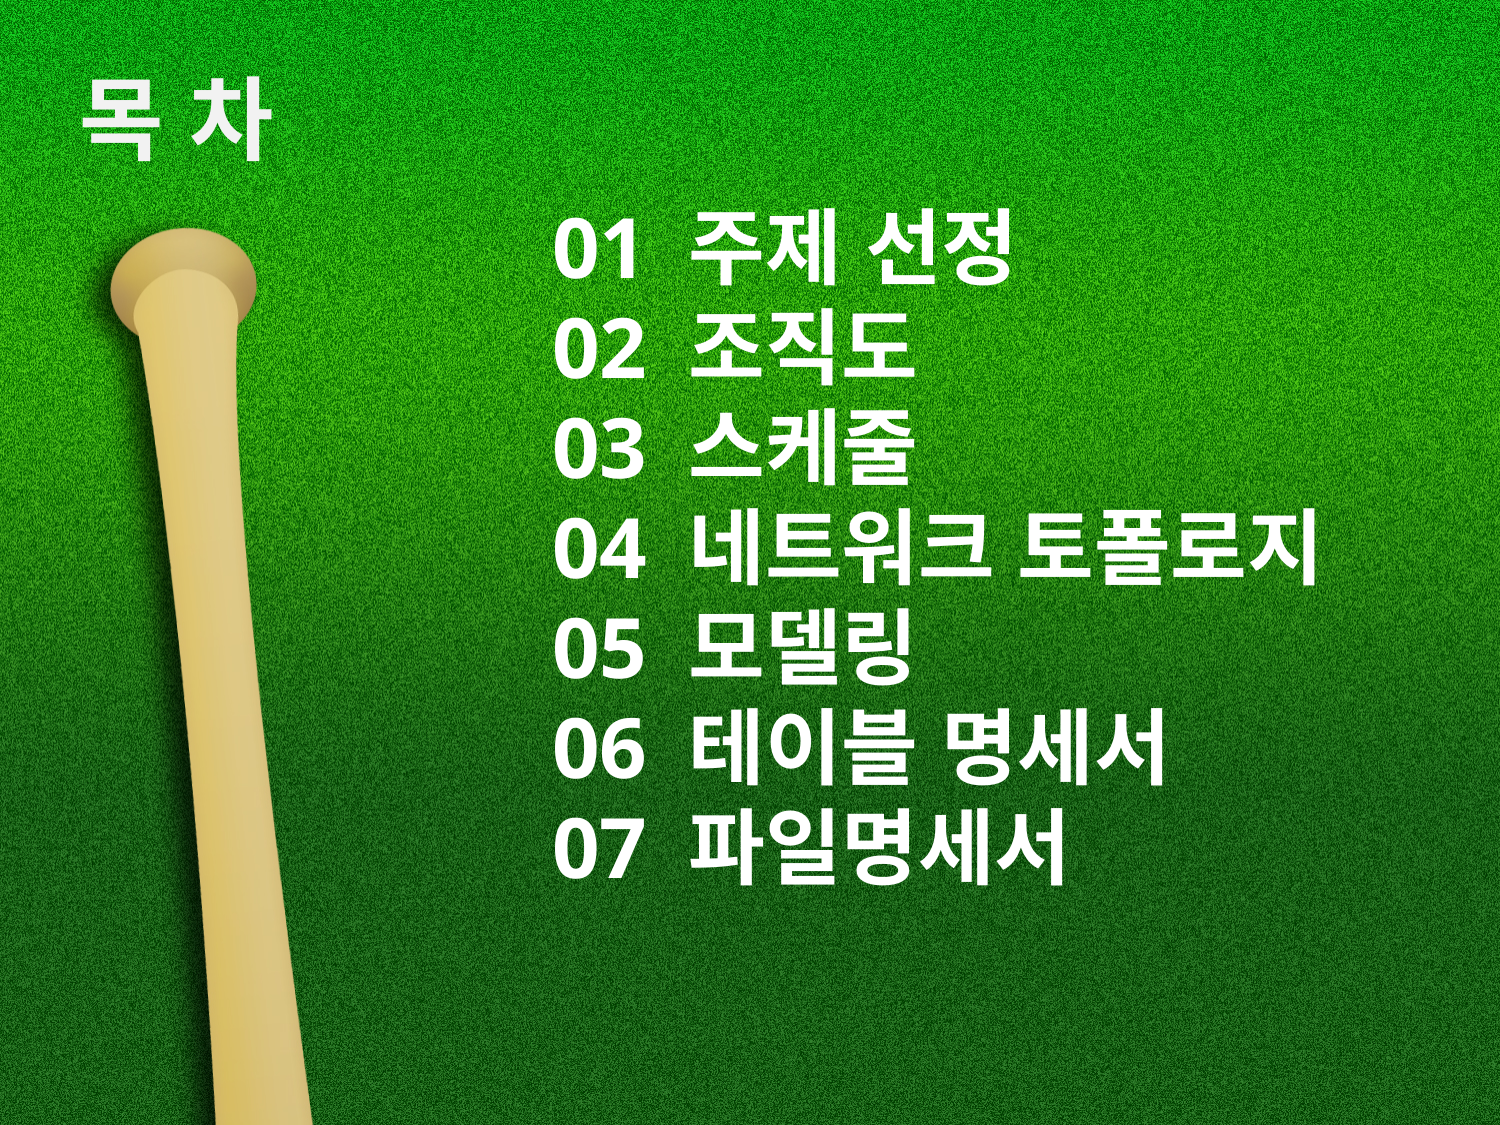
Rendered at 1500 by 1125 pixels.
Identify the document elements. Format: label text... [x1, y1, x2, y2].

picture [0, 0, 1500, 1125]
text_box 목 차 [64, 54, 455, 180]
text_box 01 주제 선정 02 조직도 03 스케줄 04 네트워크 토폴로지 05 모델링 06 테이블 명세서 07 파일명세서 [537, 187, 1413, 903]
